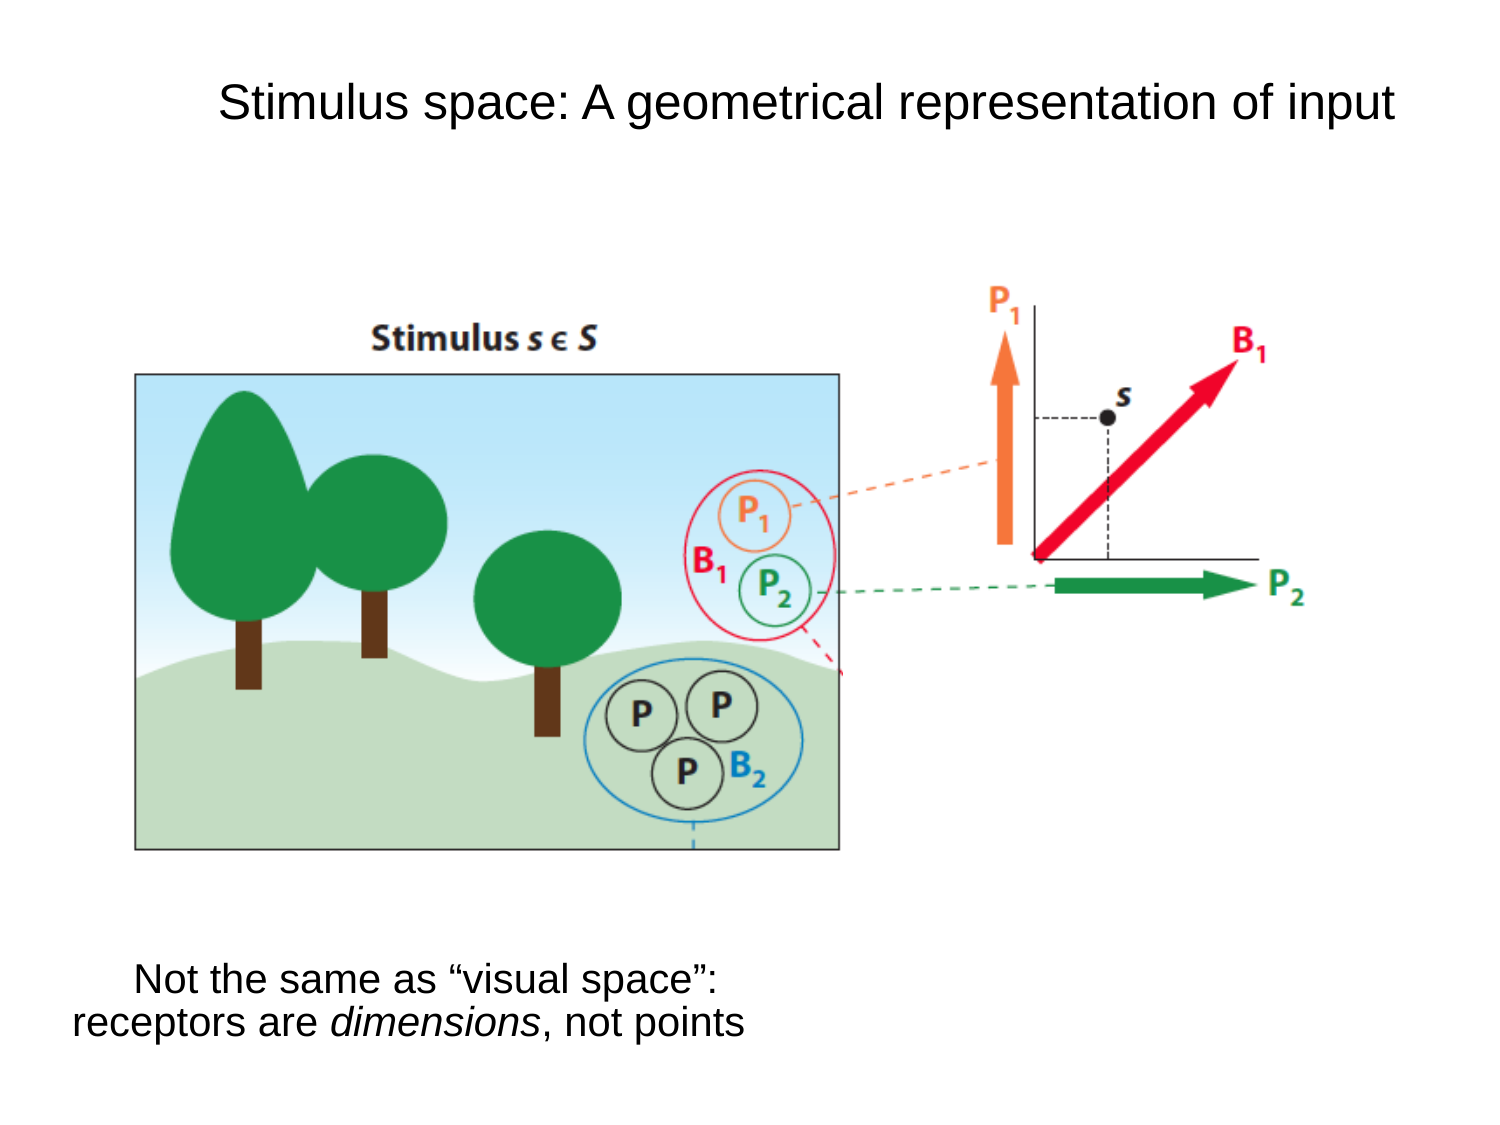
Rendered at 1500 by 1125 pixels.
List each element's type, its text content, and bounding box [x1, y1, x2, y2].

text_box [11, 944, 823, 1053]
text_box Stimulus space: A geometrical representation of input [202, 62, 1411, 138]
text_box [112, 262, 1451, 913]
